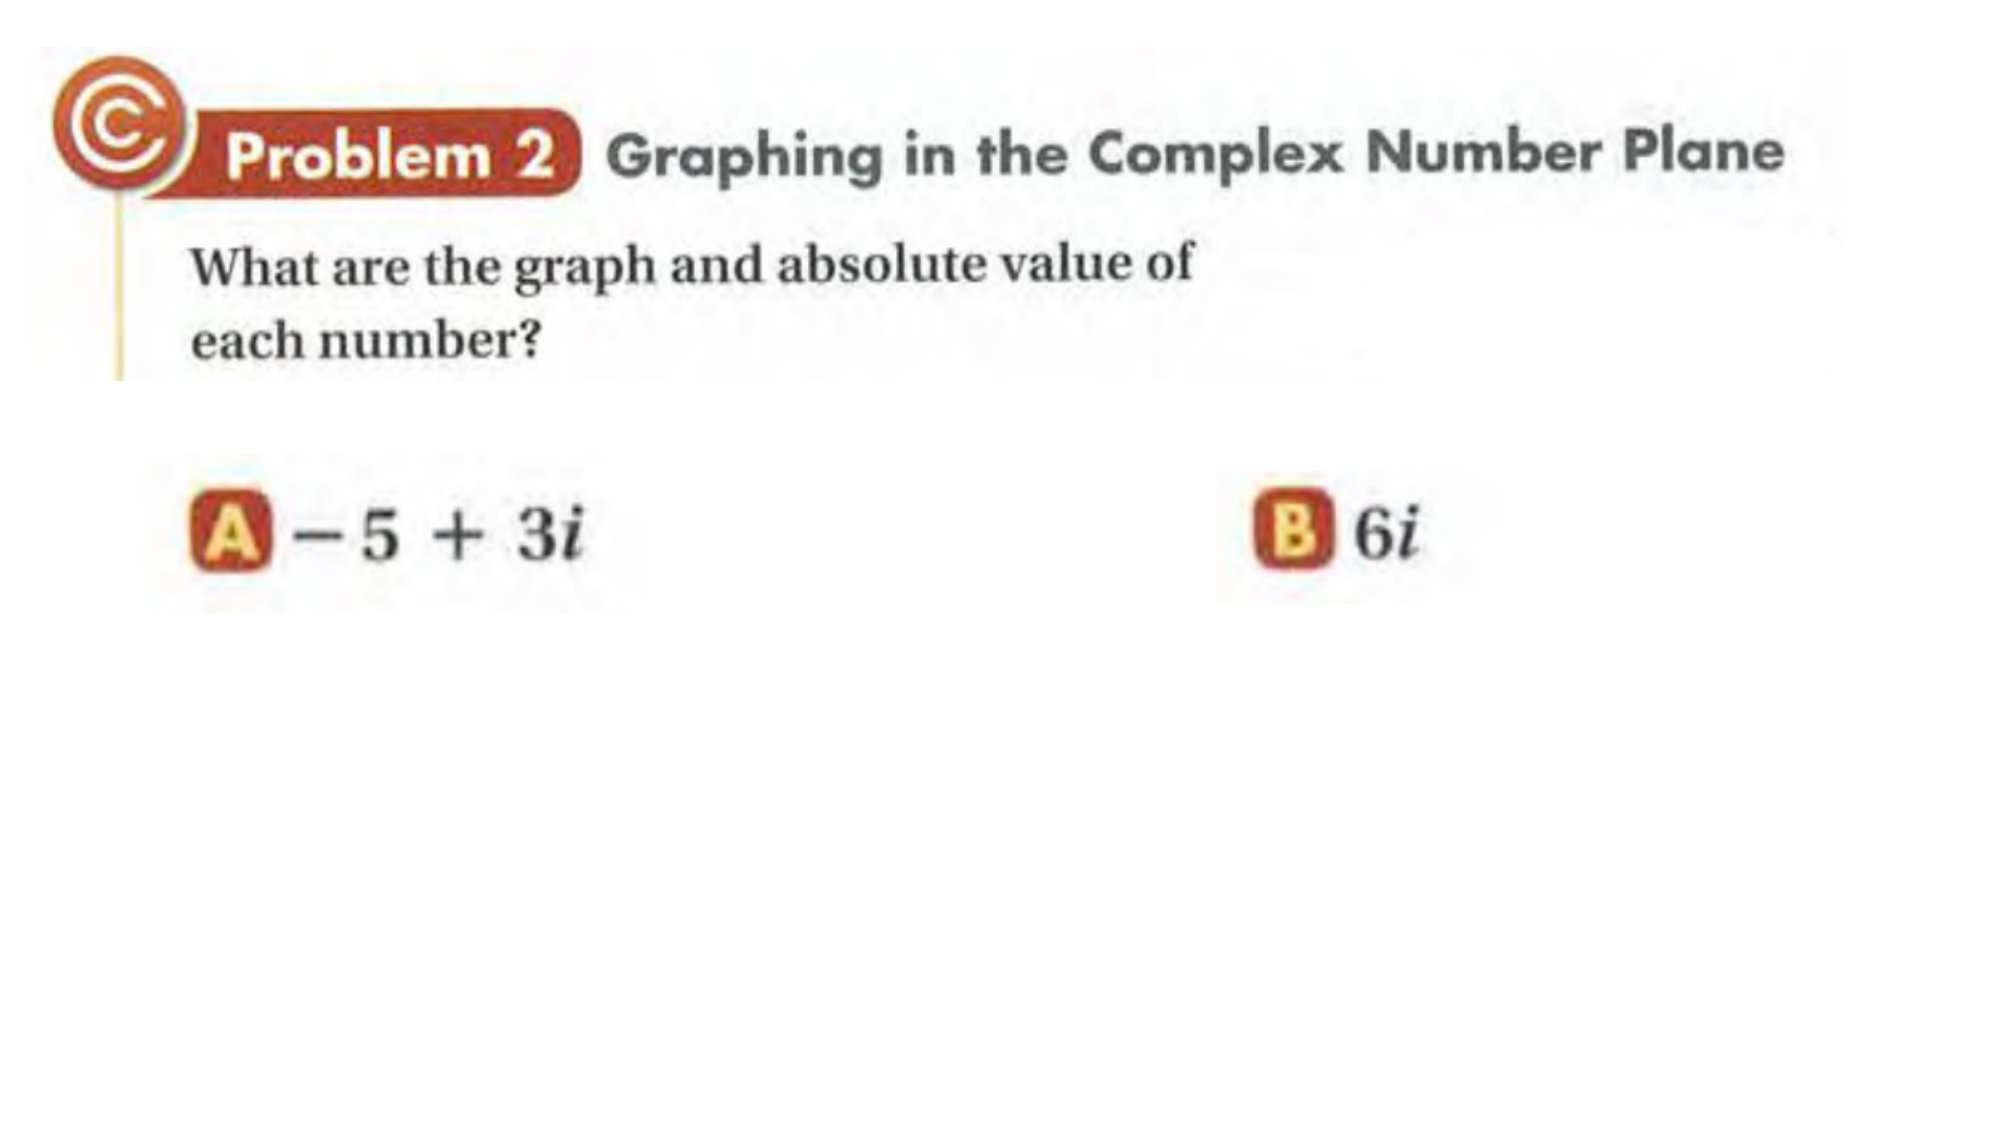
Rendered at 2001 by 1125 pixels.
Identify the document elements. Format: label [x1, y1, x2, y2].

list [24, 46, 1845, 381]
picture [1215, 469, 1507, 605]
picture [140, 454, 648, 613]
